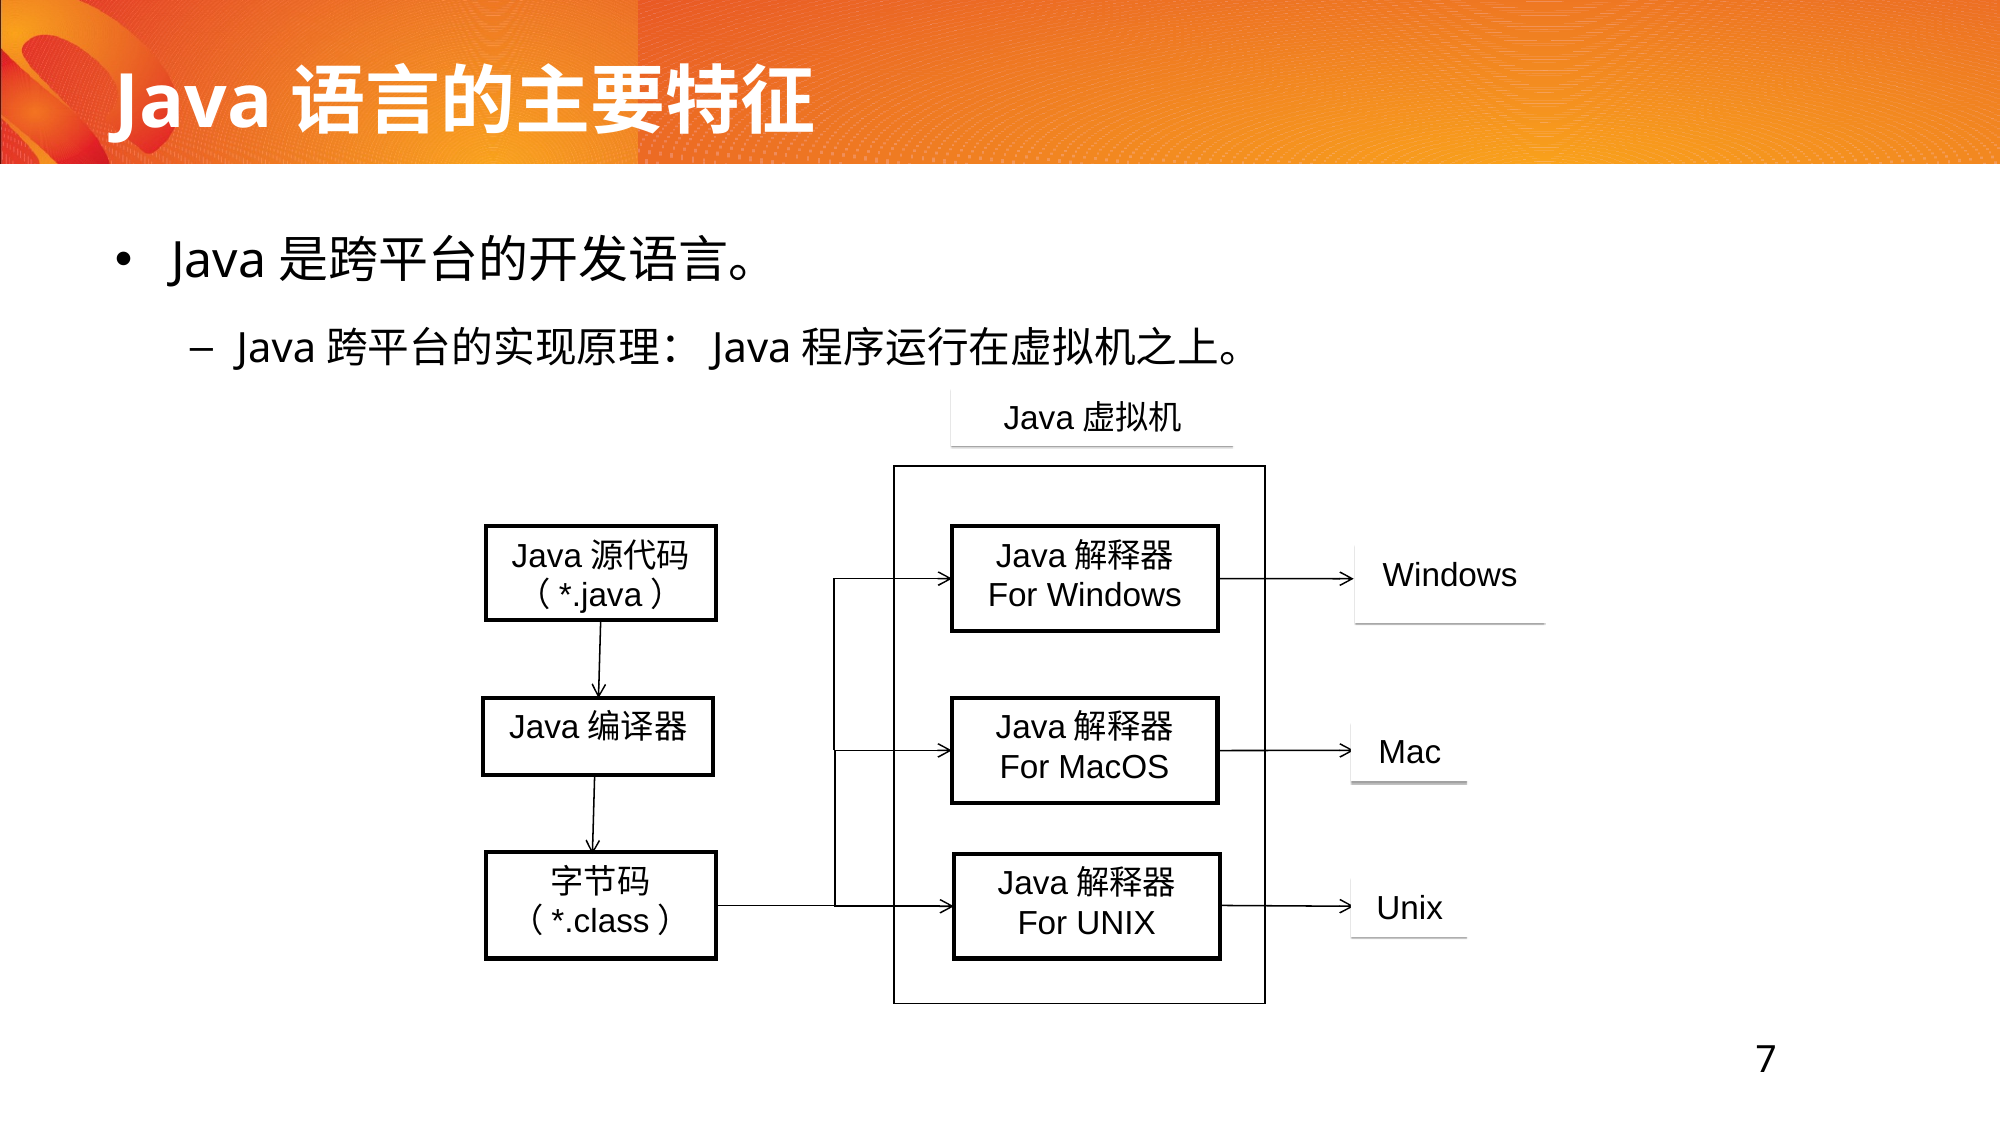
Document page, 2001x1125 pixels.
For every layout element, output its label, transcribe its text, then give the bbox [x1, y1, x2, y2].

picture [0, 0, 2000, 164]
title Java语言的主要特征 [99, 45, 1900, 167]
list Java是跨平台的开发语言。 Java跨平台的实现原理：Java程序运行在虚拟机之上。 [99, 190, 1900, 1005]
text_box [482, 389, 1543, 1004]
